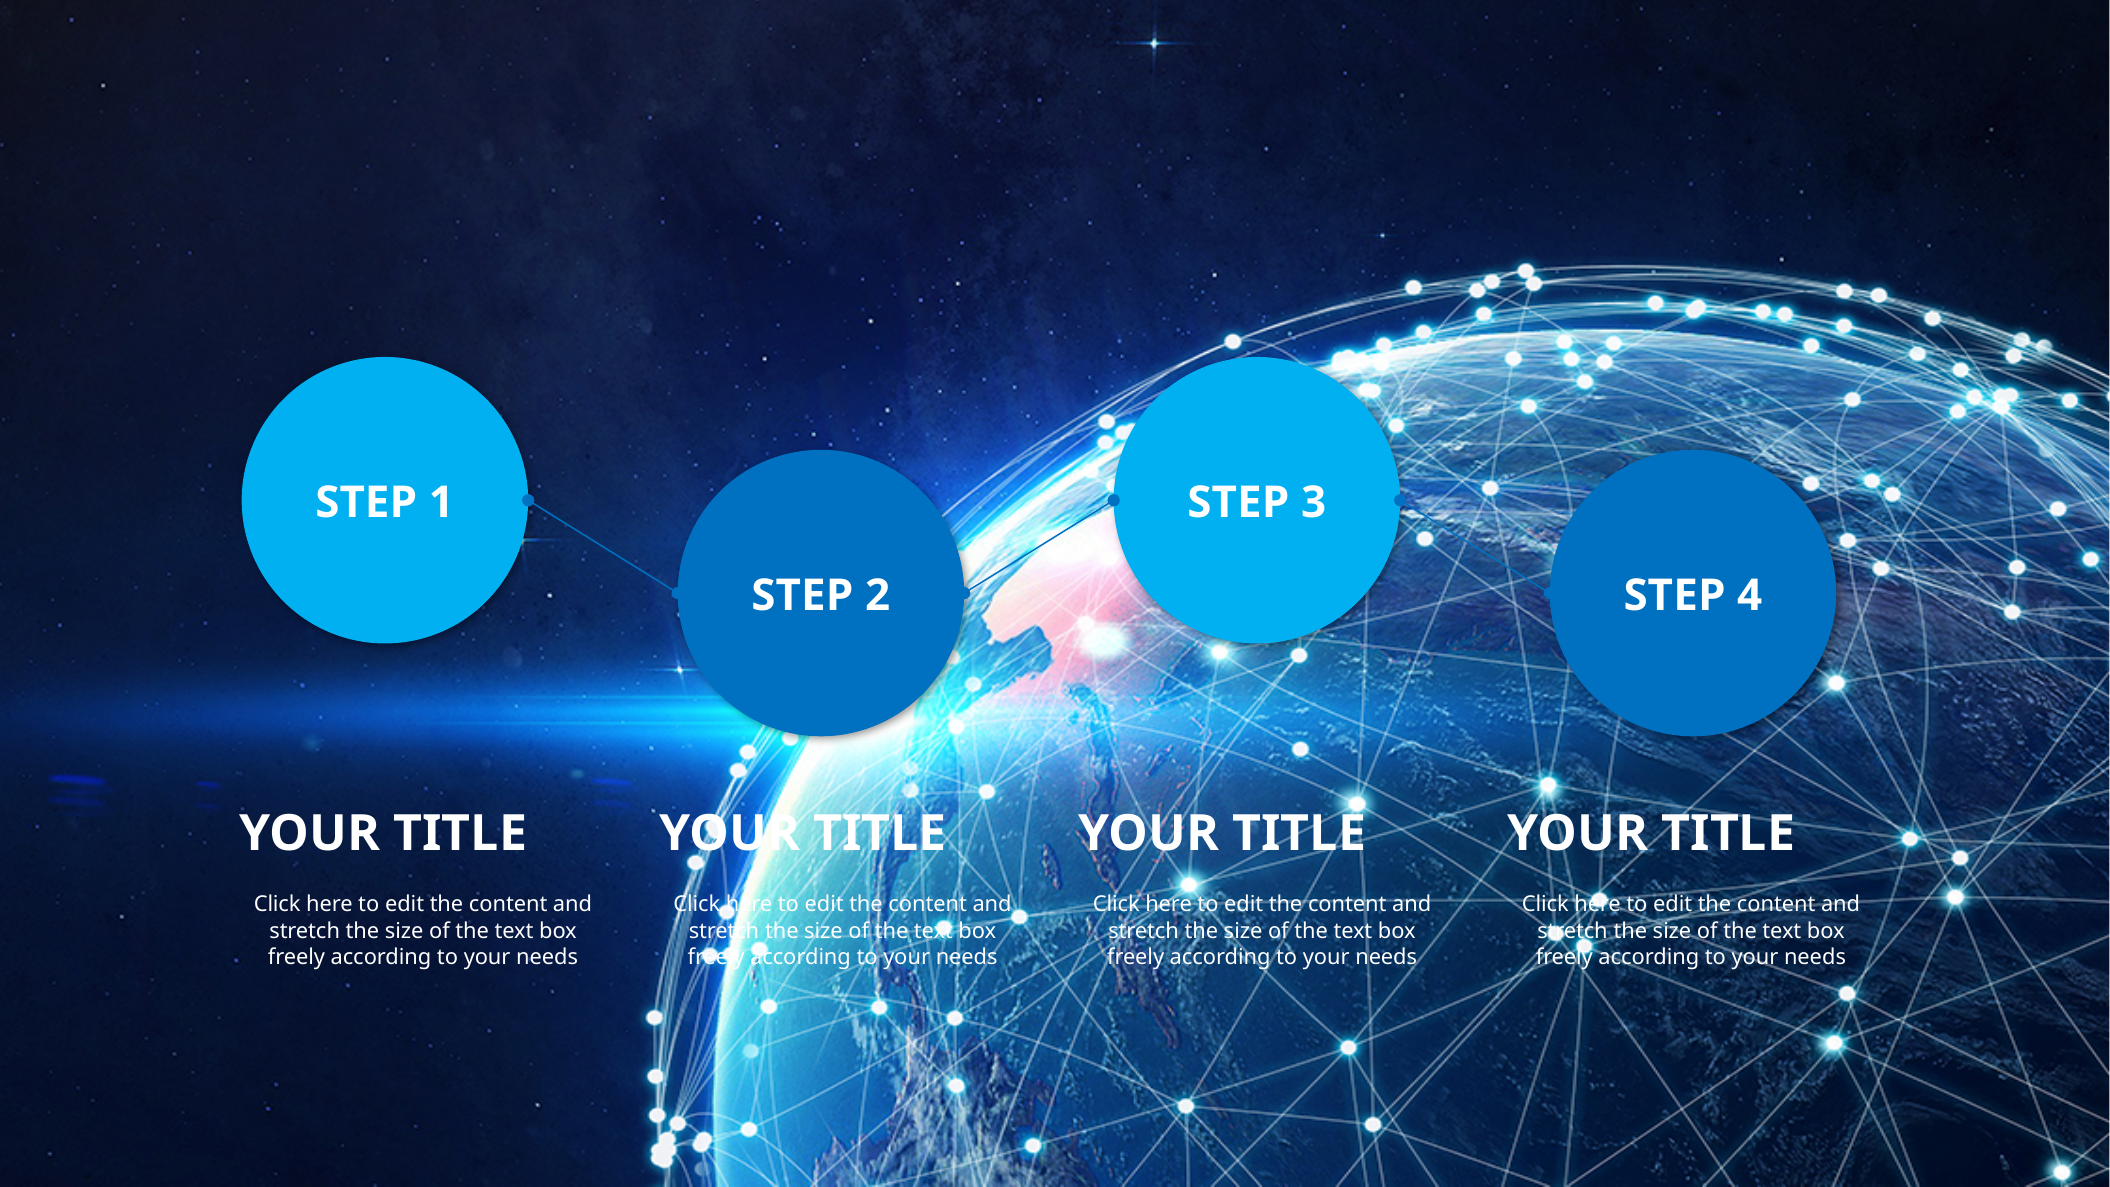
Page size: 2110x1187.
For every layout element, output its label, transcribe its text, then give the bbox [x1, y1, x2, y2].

text_box Click here to edit the content and stretch the size of the text box freely according to your needs [643, 882, 1043, 977]
text_box STEP 3 [1112, 355, 1402, 645]
text_box STEP 1 [240, 355, 530, 645]
text_box YOUR TITLE [1491, 792, 1891, 869]
text_box STEP 2 [676, 448, 966, 738]
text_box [964, 500, 1114, 594]
text_box YOUR TITLE [1062, 792, 1462, 869]
text_box Click here to edit the content and stretch the size of the text box freely according to your needs [1062, 882, 1462, 977]
picture [0, 0, 2110, 1187]
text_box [528, 500, 678, 594]
text_box YOUR TITLE [643, 792, 1043, 869]
text_box YOUR TITLE [223, 792, 623, 869]
text_box STEP 4 [1548, 448, 1838, 738]
text_box Click here to edit the content and stretch the size of the text box freely according to your needs [1491, 882, 1891, 977]
text_box Click here to edit the content and stretch the size of the text box freely according to your needs [223, 882, 623, 977]
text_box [1400, 500, 1550, 594]
